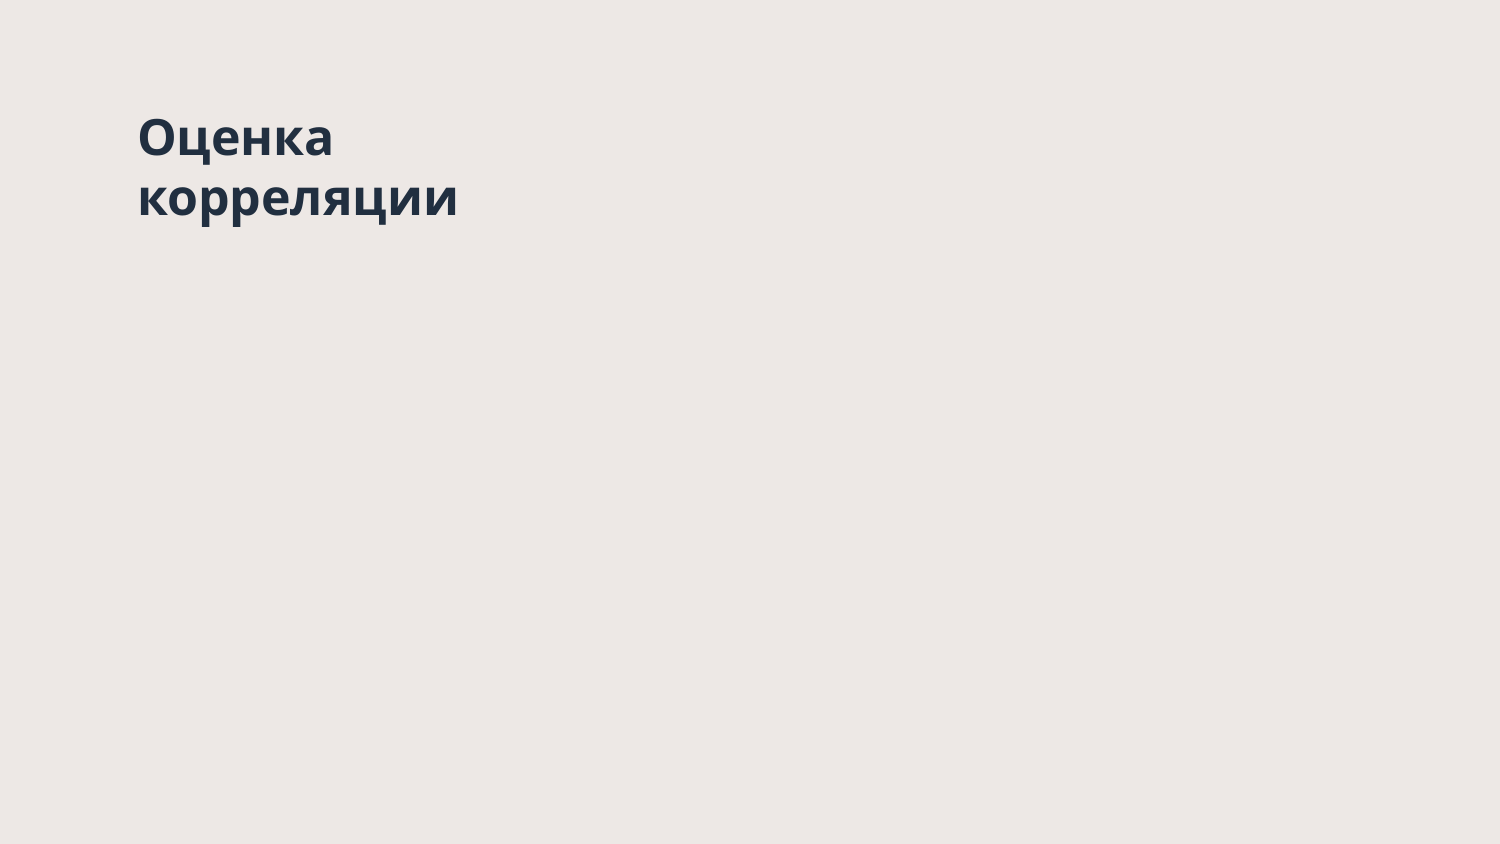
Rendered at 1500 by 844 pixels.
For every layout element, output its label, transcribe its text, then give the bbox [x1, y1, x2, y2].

title Оценка корреляции [122, 90, 643, 243]
